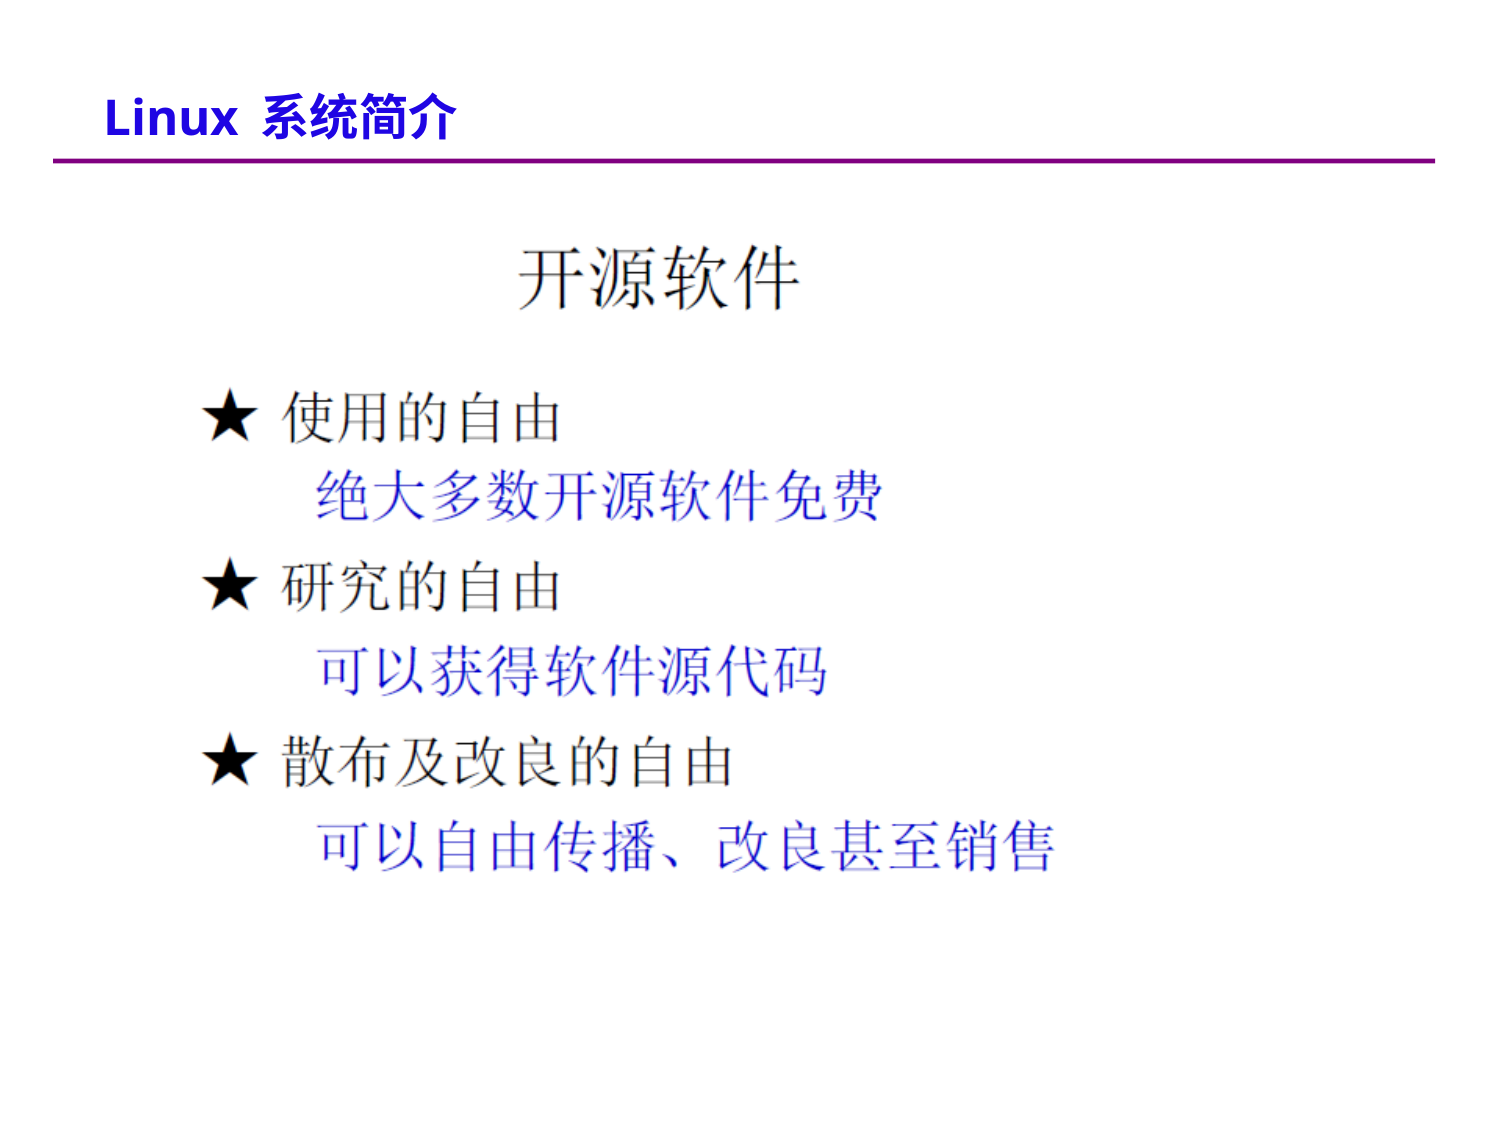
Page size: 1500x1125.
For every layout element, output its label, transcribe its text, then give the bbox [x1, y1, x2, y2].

text_box Linux 系统简介 [88, 78, 571, 154]
picture [123, 219, 1257, 899]
